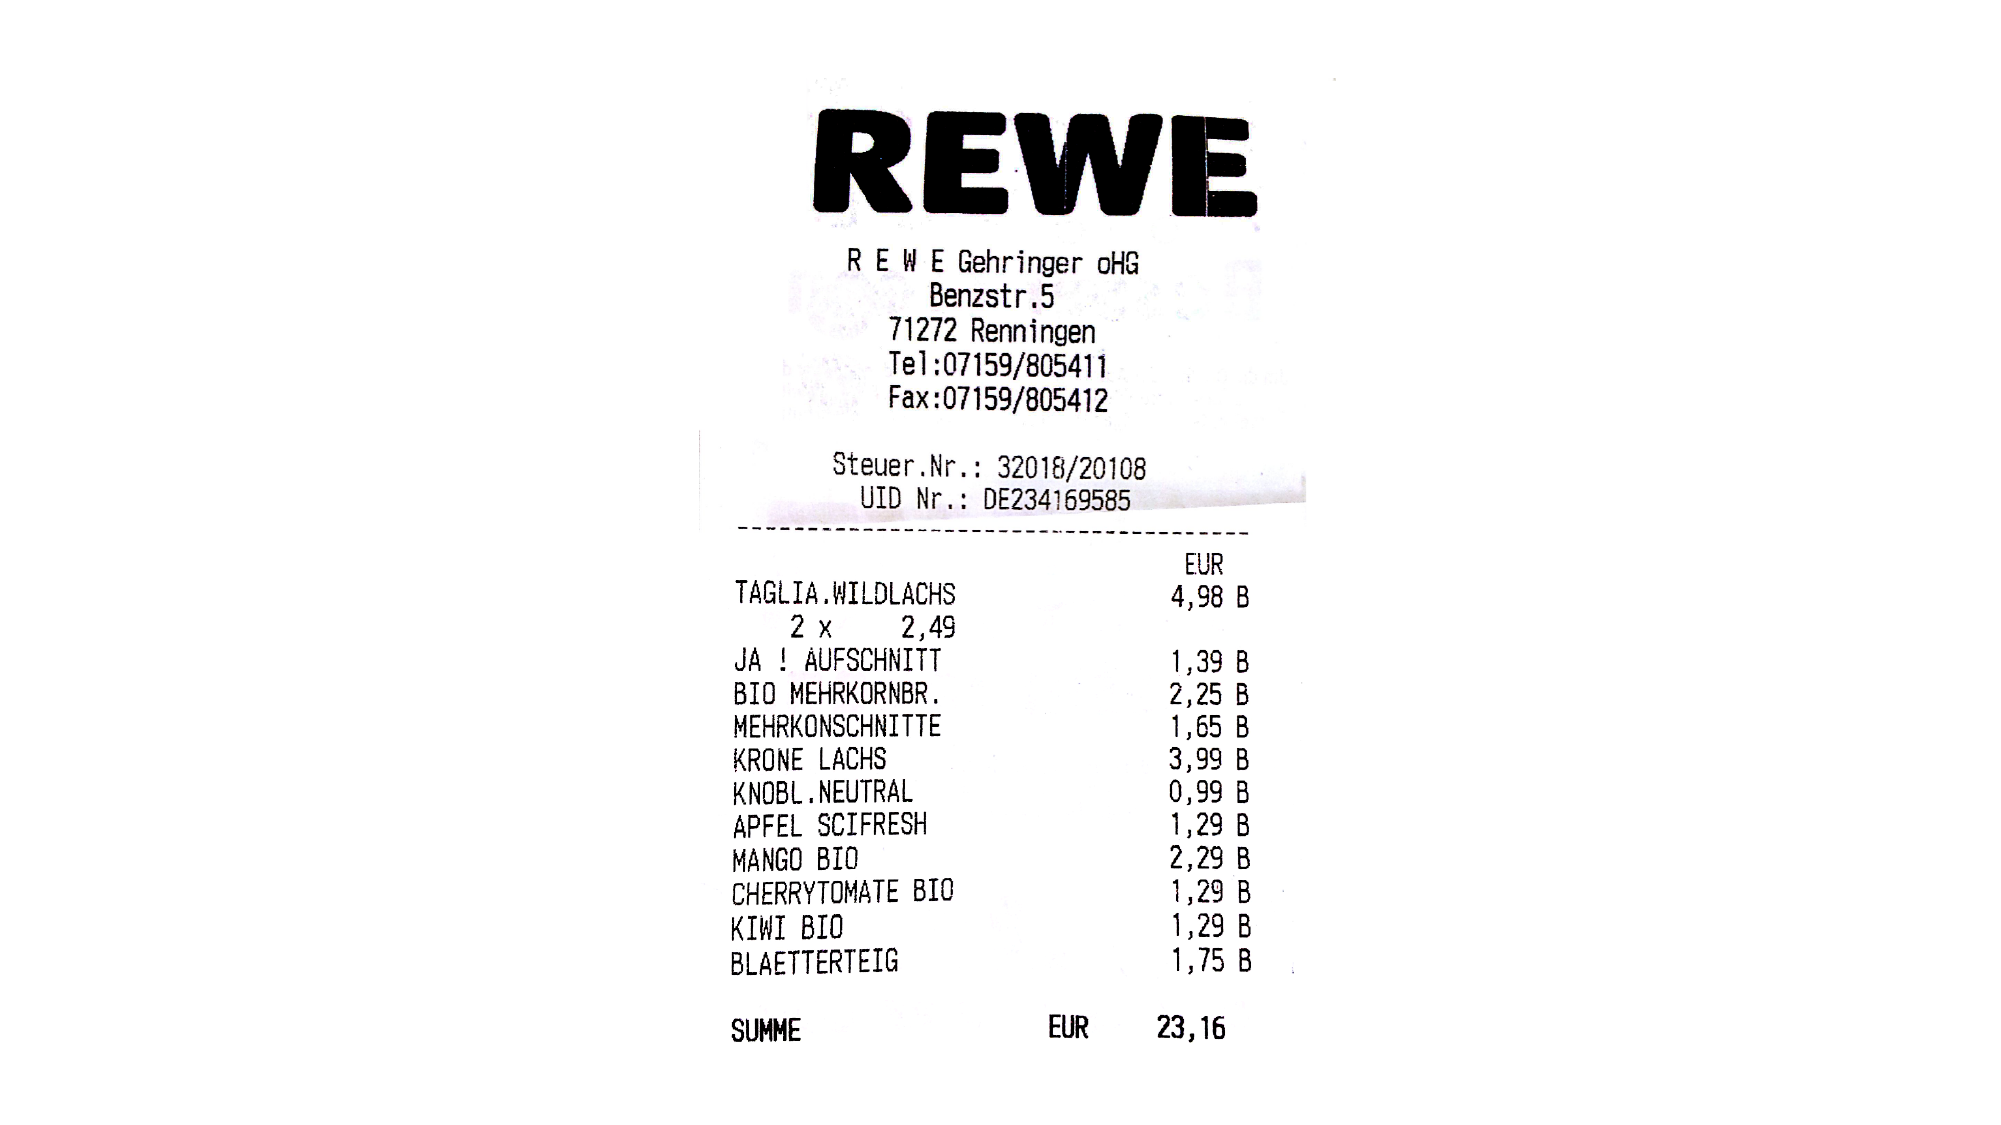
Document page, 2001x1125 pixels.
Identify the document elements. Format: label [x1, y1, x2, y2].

picture [699, 78, 1336, 1057]
